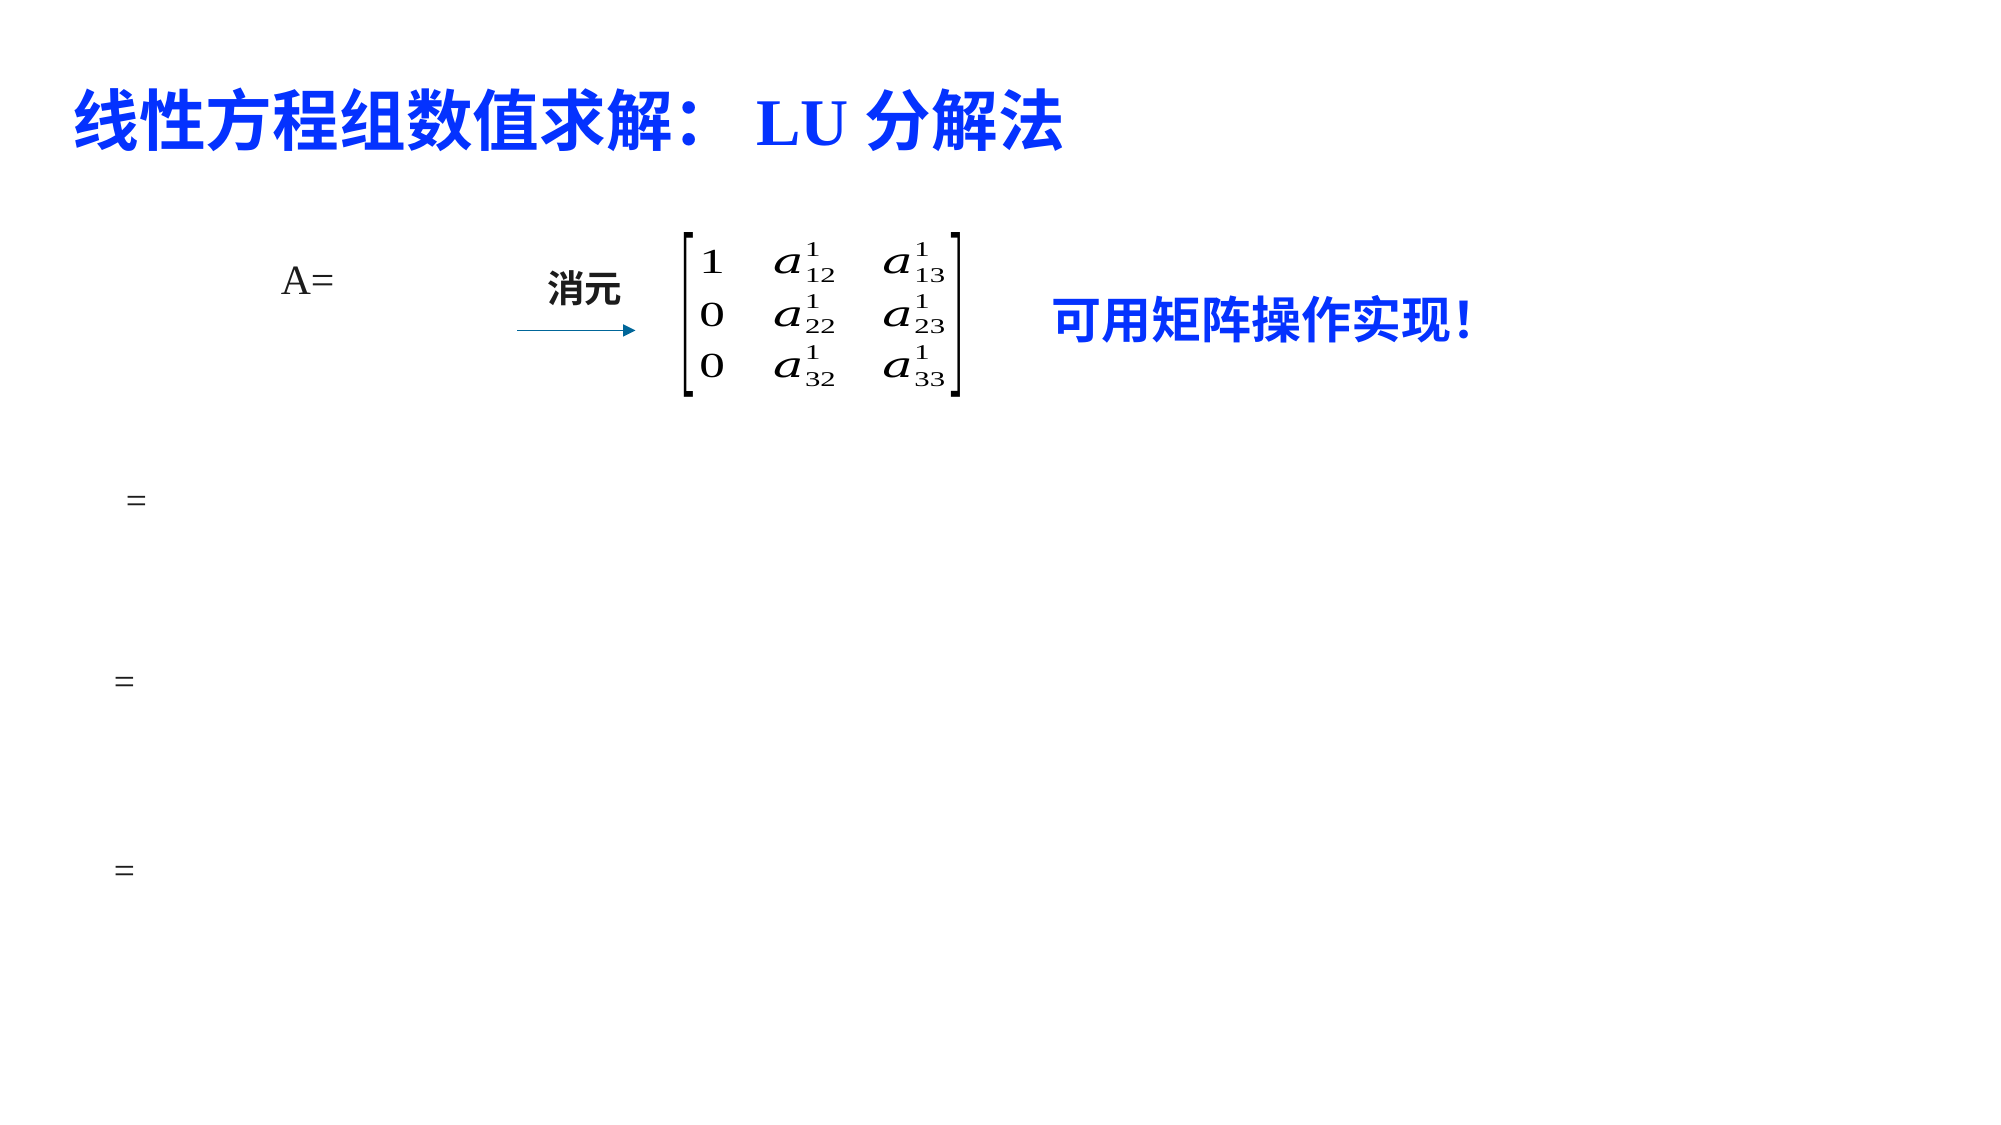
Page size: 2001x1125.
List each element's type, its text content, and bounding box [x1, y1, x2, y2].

text_box 线性方程组数值求解：LU分解法 [57, 71, 1112, 166]
text_box 可用矩阵操作实现！ [1036, 280, 1517, 356]
text_box 消元 [532, 257, 638, 318]
